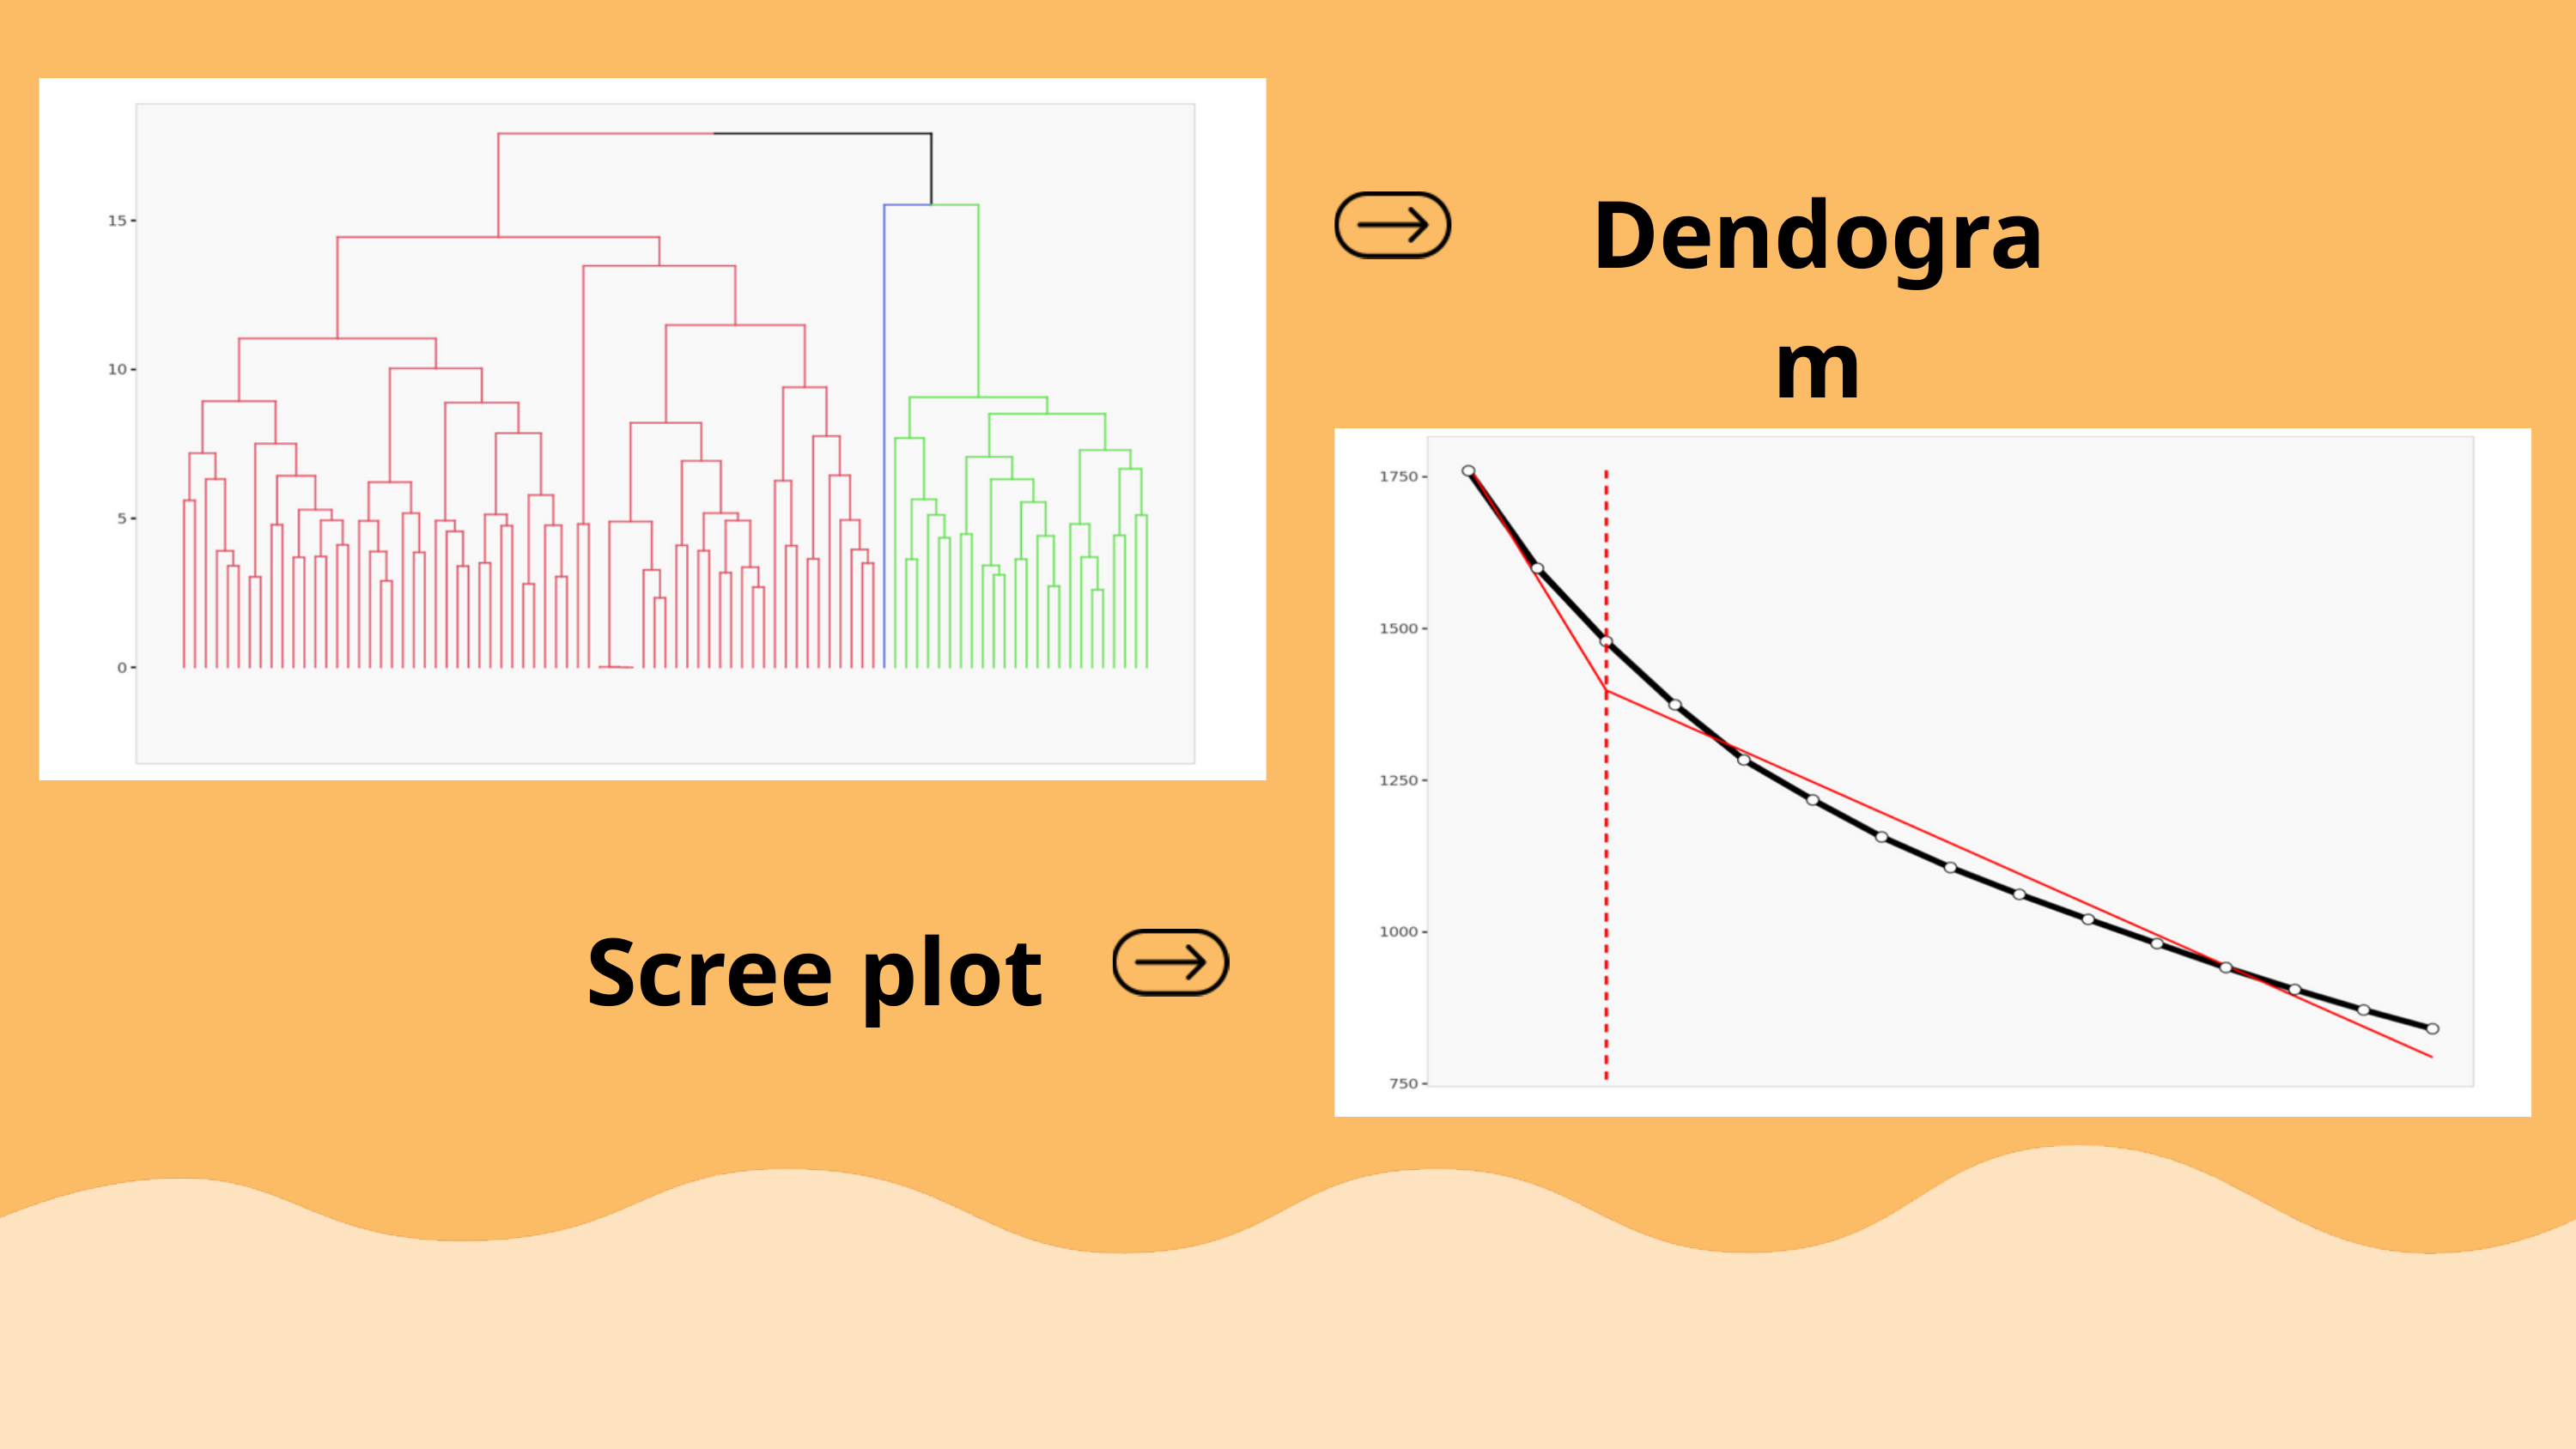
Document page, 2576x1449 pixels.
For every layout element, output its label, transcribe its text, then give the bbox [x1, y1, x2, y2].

text_box [0, 1145, 2576, 1449]
text_box [1112, 929, 1230, 997]
text_box [39, 78, 1267, 780]
text_box Dendogram [1550, 156, 2087, 417]
text_box [1334, 428, 2532, 1117]
text_box Scree plot [582, 893, 1048, 1024]
text_box [1334, 191, 1452, 259]
